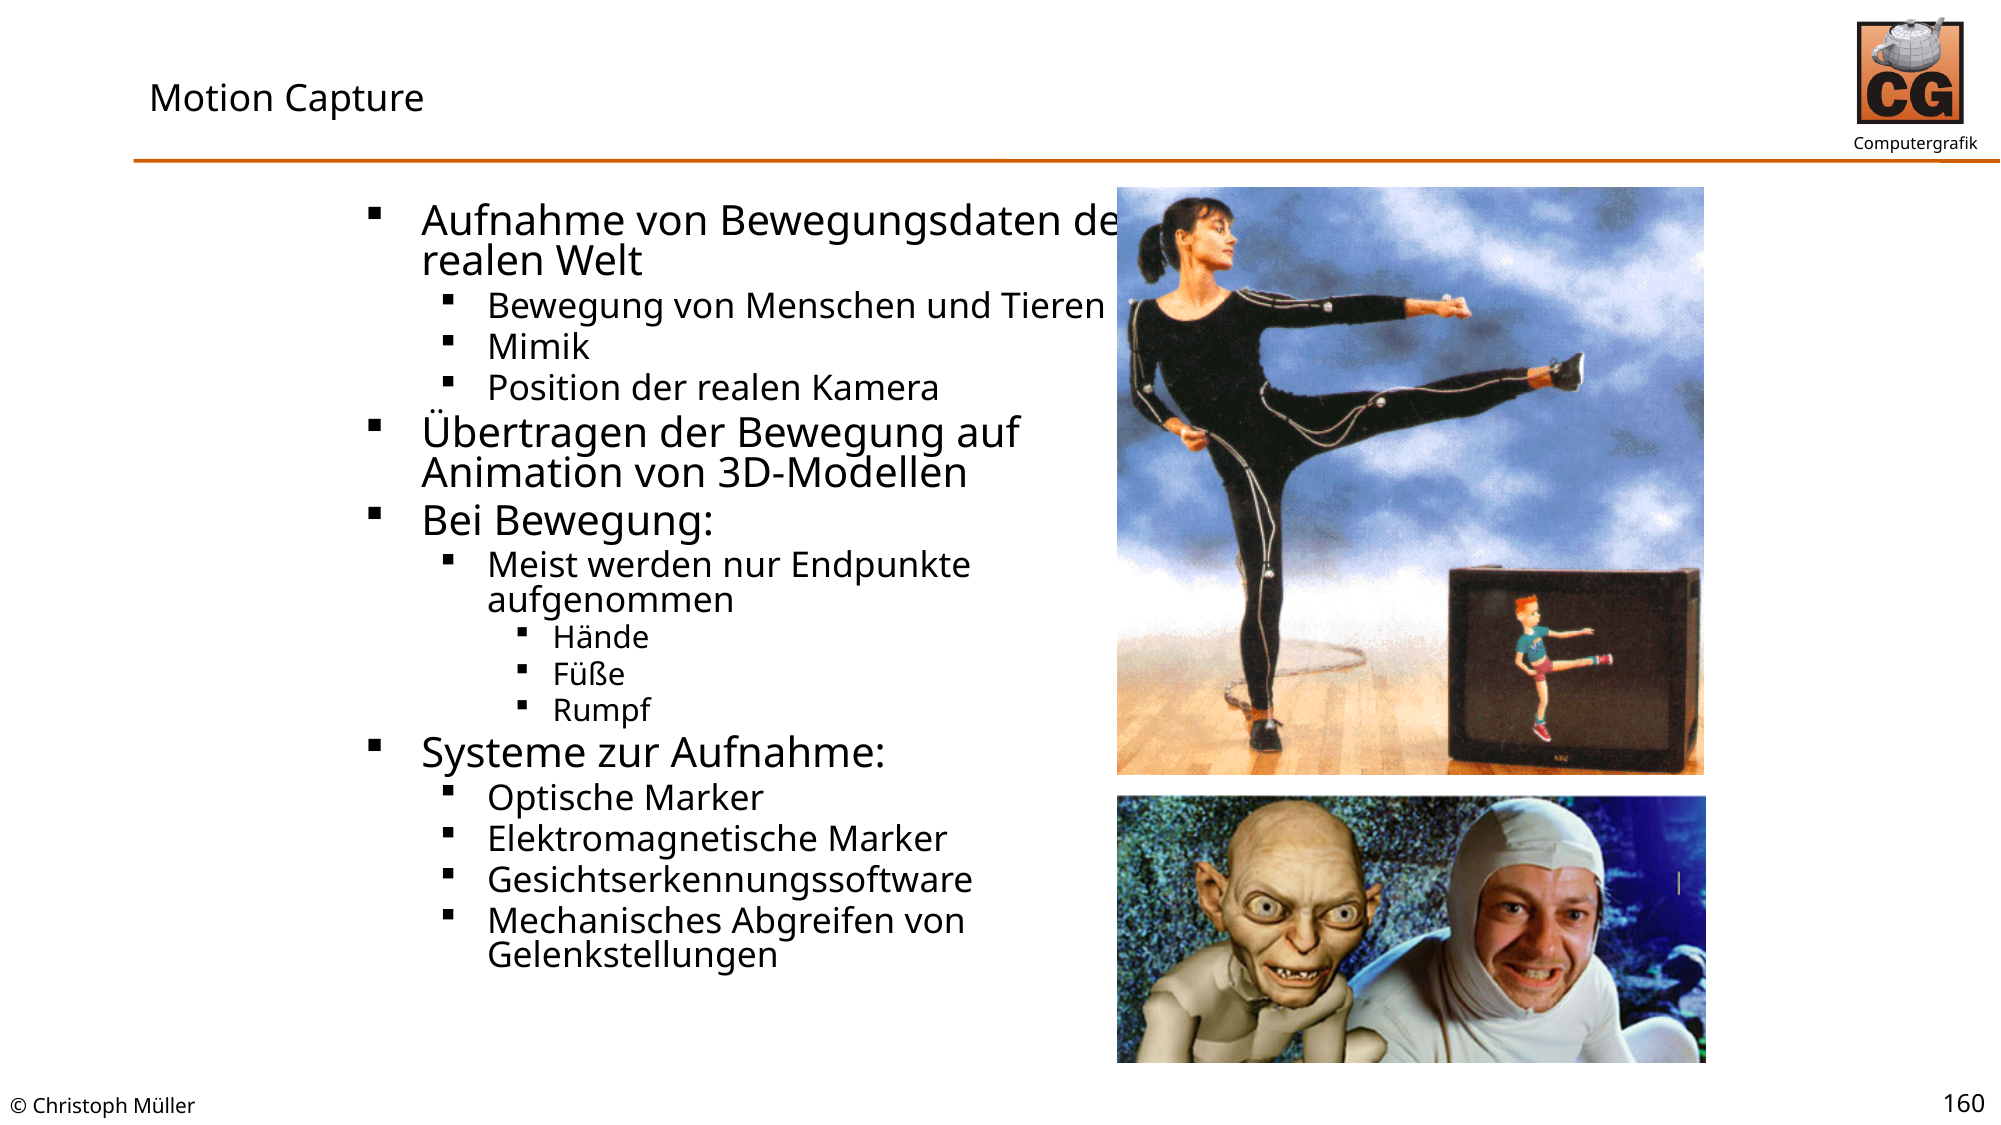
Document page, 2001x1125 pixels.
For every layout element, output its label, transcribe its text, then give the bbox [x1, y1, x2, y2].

picture [1850, 15, 1970, 130]
picture [1116, 187, 1704, 775]
list Aufnahme von Bewegungsdaten der realen Welt Bewegung von Menschen und Tieren Mimik Position der realen Kamera Übertragen der Bewegung auf Animation von 3D-Modellen Bei Bewegung: Meist werden nur Endpunkte aufgenommen Hände Füße Rumpf Systeme zur Aufnahme: Optische Marker Elektromagnetische Marker Gesichtserkennungssoftware Mechanisches Abgreifen von Gelenkstellungen [349, 196, 1165, 1059]
picture [1116, 795, 1706, 1063]
title Motion Capture [133, 42, 1457, 151]
